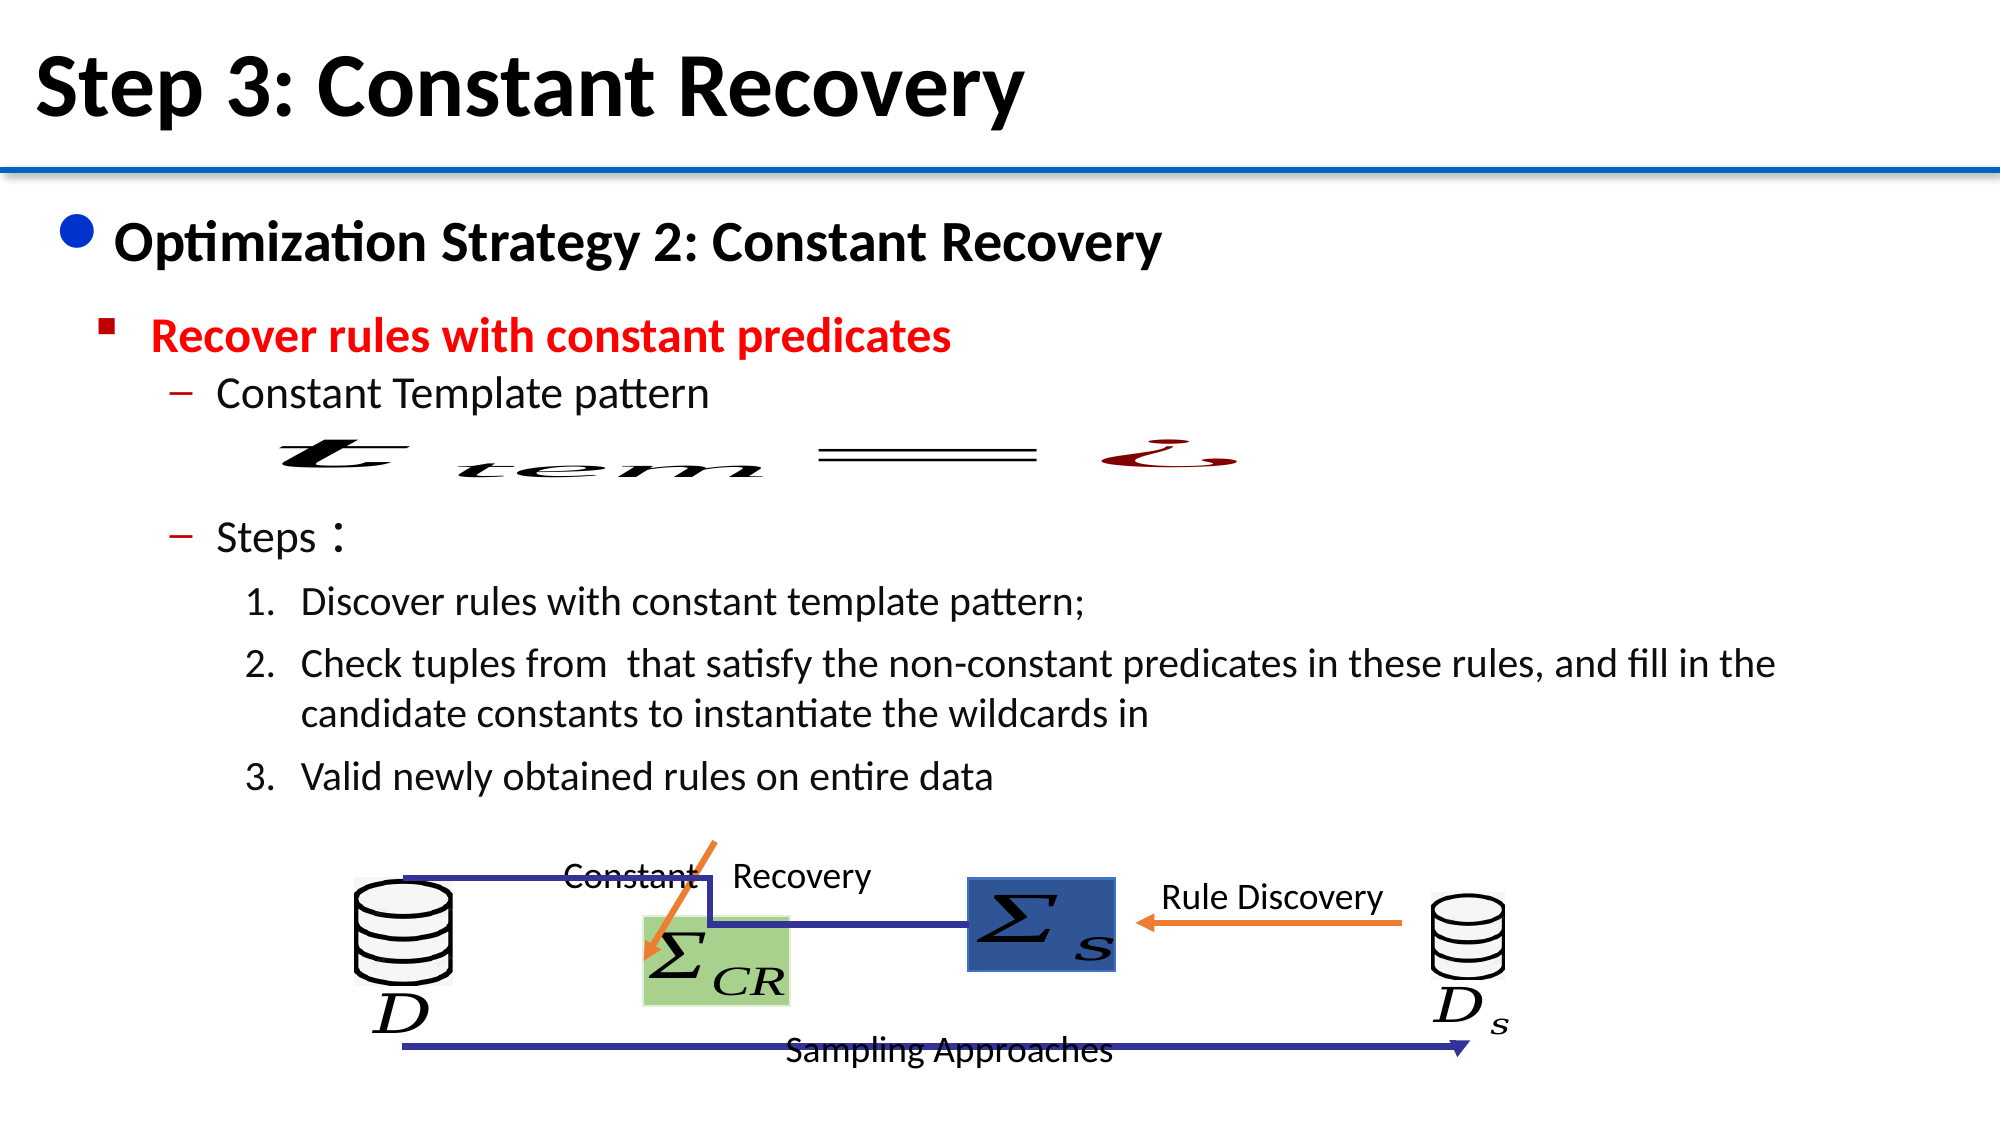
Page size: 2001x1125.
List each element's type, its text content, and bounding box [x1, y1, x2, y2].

text_box Sampling Approaches [940, 1017, 1136, 1078]
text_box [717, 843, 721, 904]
text_box Optimization Strategy 2: Constant Recovery [40, 195, 1960, 281]
text_box Sampling Approaches [764, 1017, 932, 1078]
title Step 3: Constant Recovery [0, 3, 2000, 167]
text_box Rule Discovery [1143, 864, 1403, 925]
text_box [1429, 892, 1511, 1041]
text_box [932, 509, 940, 1125]
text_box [354, 877, 453, 1047]
text_box Constant Recovery [724, 843, 892, 904]
text_box Constant Recovery [543, 843, 715, 904]
